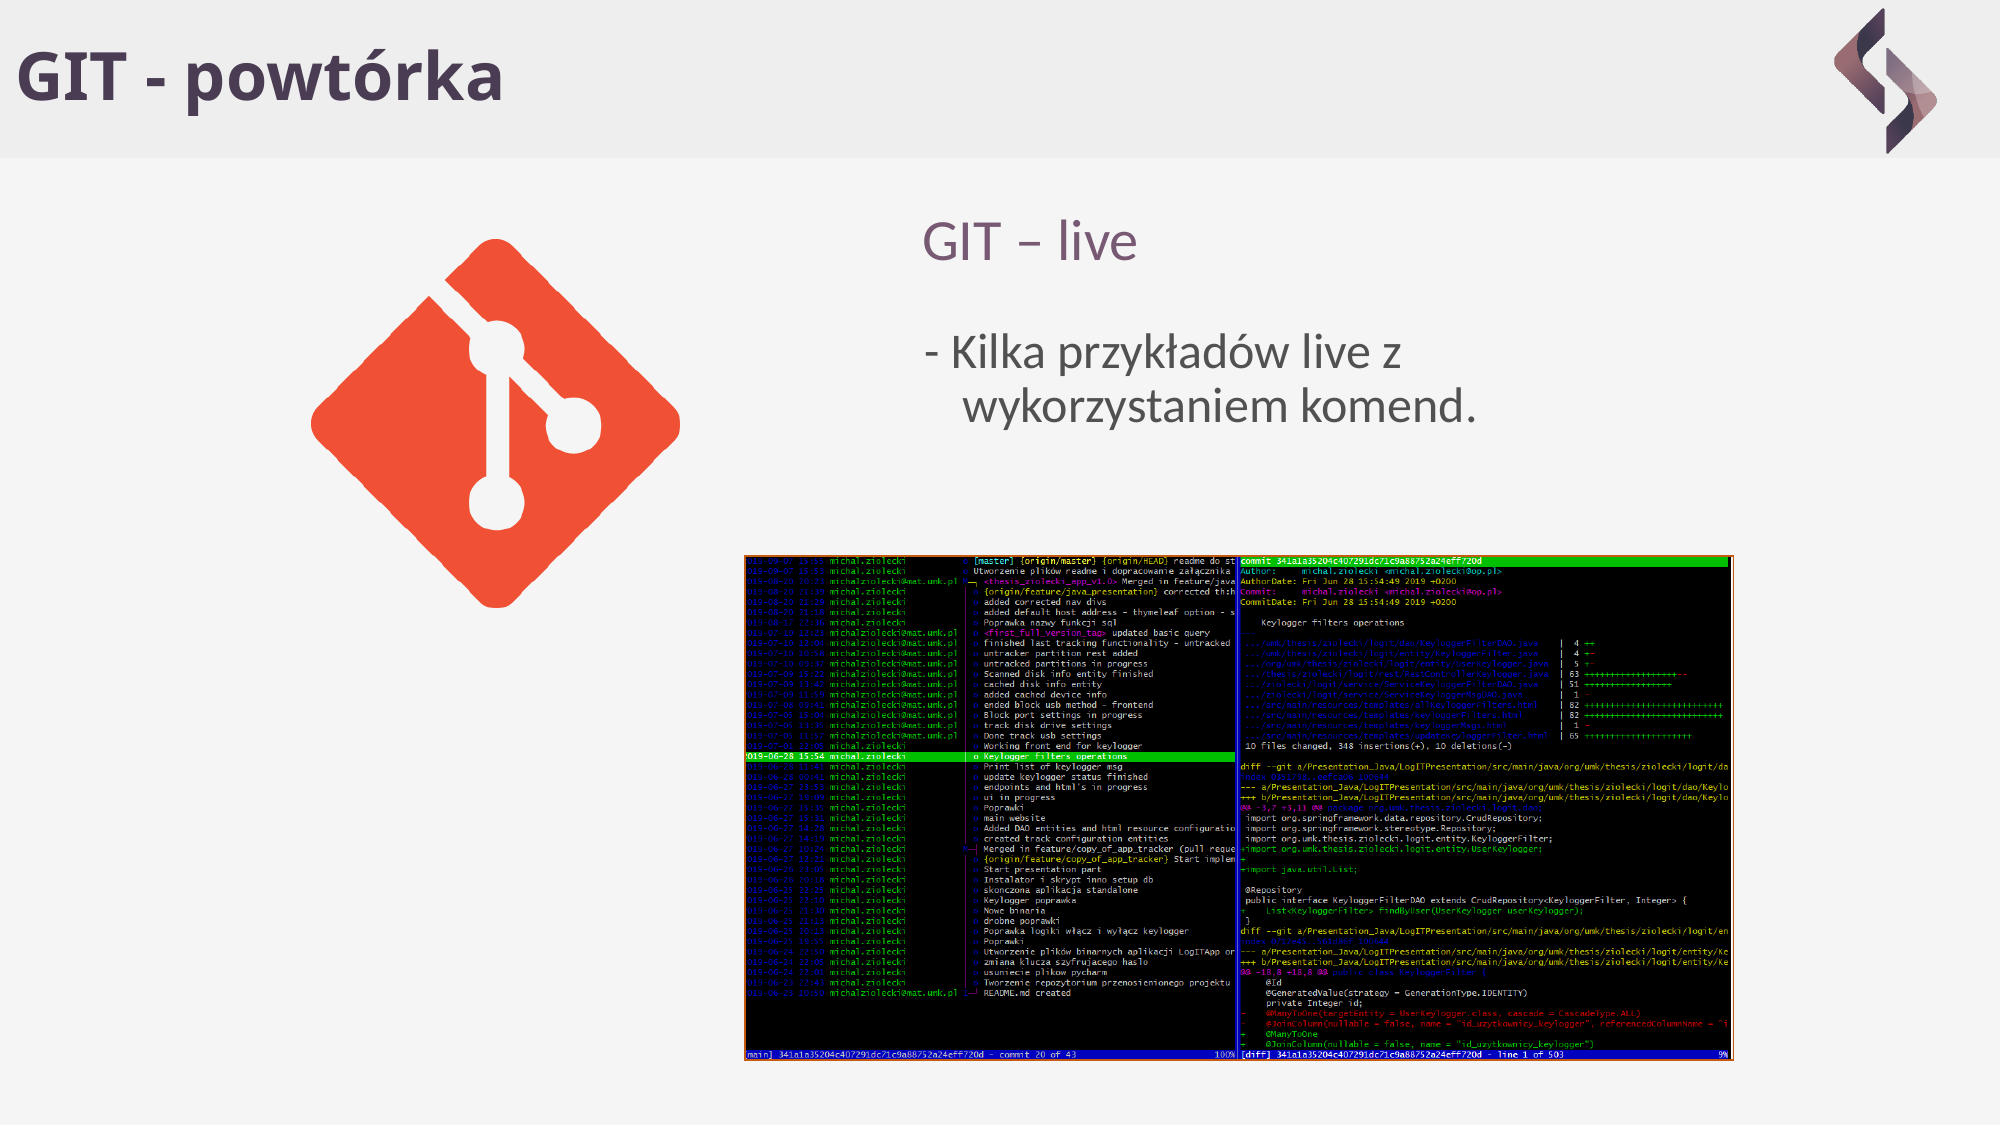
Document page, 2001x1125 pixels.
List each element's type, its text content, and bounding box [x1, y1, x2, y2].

picture [310, 239, 680, 609]
title GIT - powtórka [0, 0, 1788, 158]
list GIT – live [869, 202, 1593, 286]
list - Kilka przykładów live z wykorzystaniem komend. [872, 317, 1750, 538]
picture [1787, 0, 2001, 166]
picture [745, 556, 1733, 1060]
